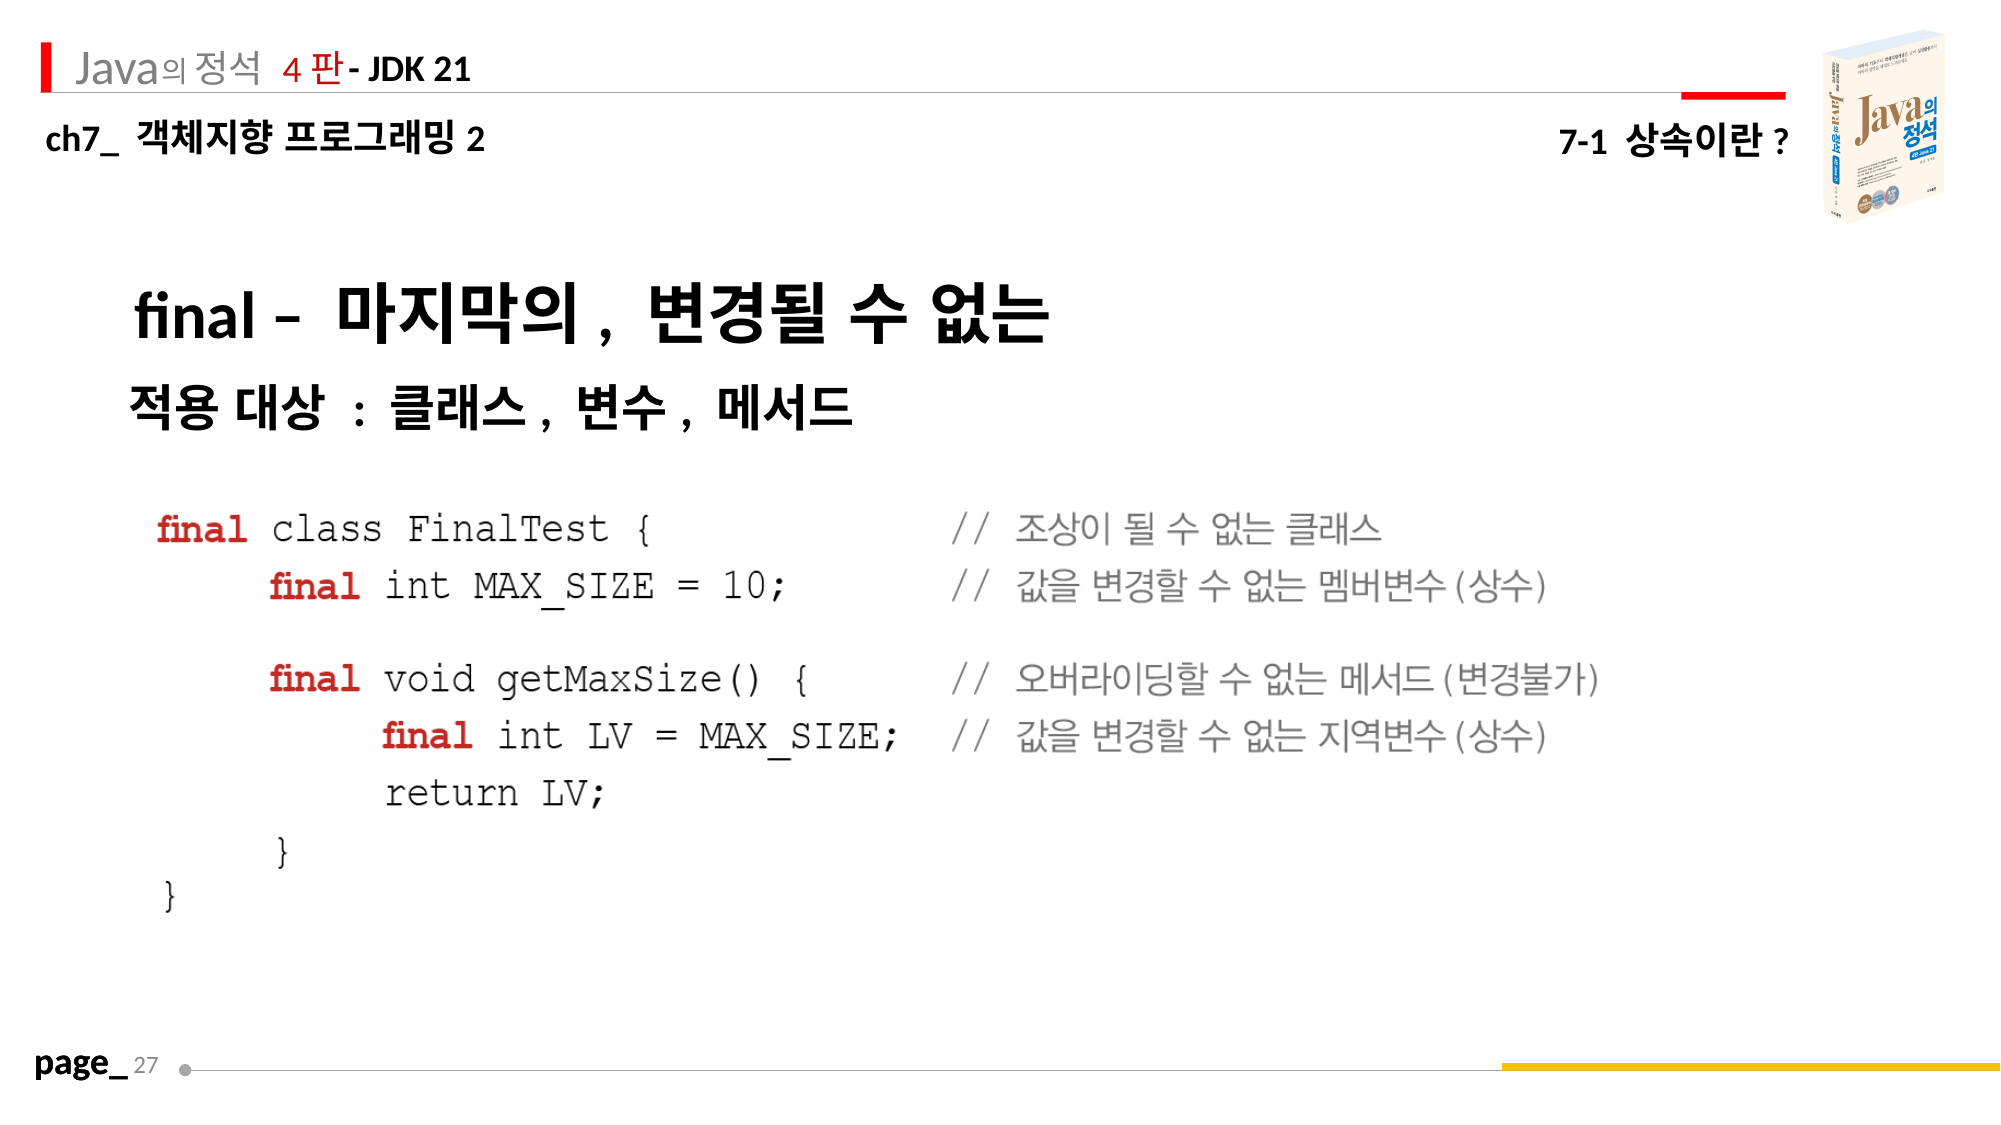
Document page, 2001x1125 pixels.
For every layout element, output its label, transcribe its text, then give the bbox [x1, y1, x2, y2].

text_box final – 마지막의, 변경될 수 없는 [119, 264, 1749, 359]
picture [1819, 26, 1950, 228]
text_box 7-1 상속이란? [1415, 109, 1805, 169]
text_box 적용 대상 : 클래스, 변수, 메서드 [113, 368, 1720, 444]
picture [132, 482, 1626, 938]
text_box page_ [19, 1030, 145, 1090]
slide_number 27 [106, 1033, 174, 1094]
